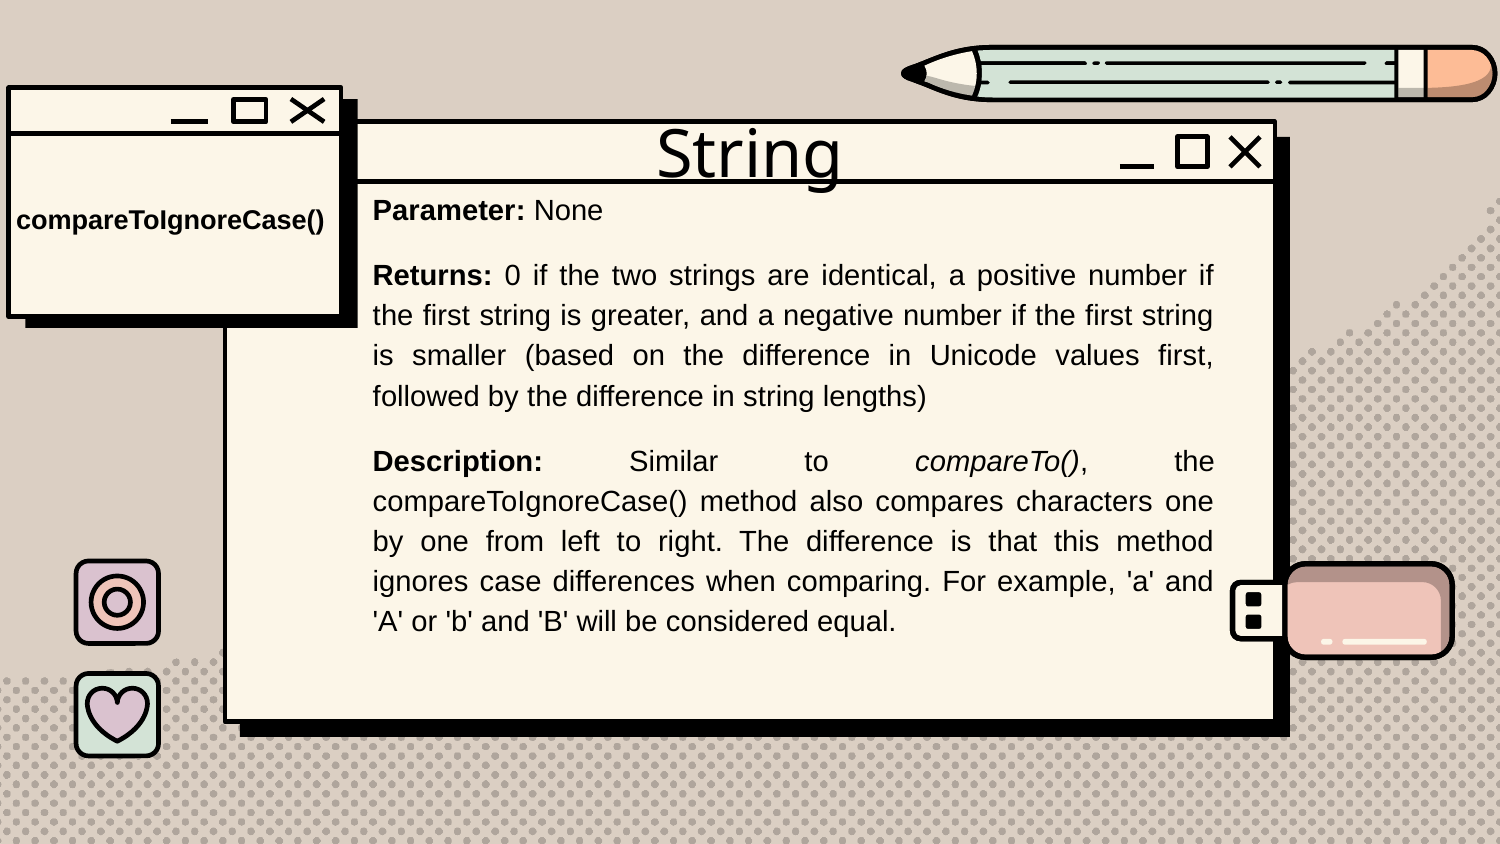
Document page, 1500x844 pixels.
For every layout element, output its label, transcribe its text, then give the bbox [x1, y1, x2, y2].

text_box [899, 44, 1500, 103]
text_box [1292, 497, 1393, 724]
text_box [75, 673, 159, 757]
title String [362, 96, 1200, 170]
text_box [8, 87, 358, 328]
title compareToIgnoreCase() [0, 105, 4, 331]
title Parameter: None Returns: 0 if the two strings are identical, a positive number if the first string is greater, and a negative number if the first string is smaller (based on the difference in Unicode values first, followed by the difference in string lengths) Description: Similar to compareTo(), the compareToIgnoreCase() method also compares characters one by one from left to right. The difference is that this method ignores case differences when comparing. For example, 'a' and 'A' or 'b' and 'B' will be considered equal. [357, 170, 1230, 698]
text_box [75, 560, 159, 644]
